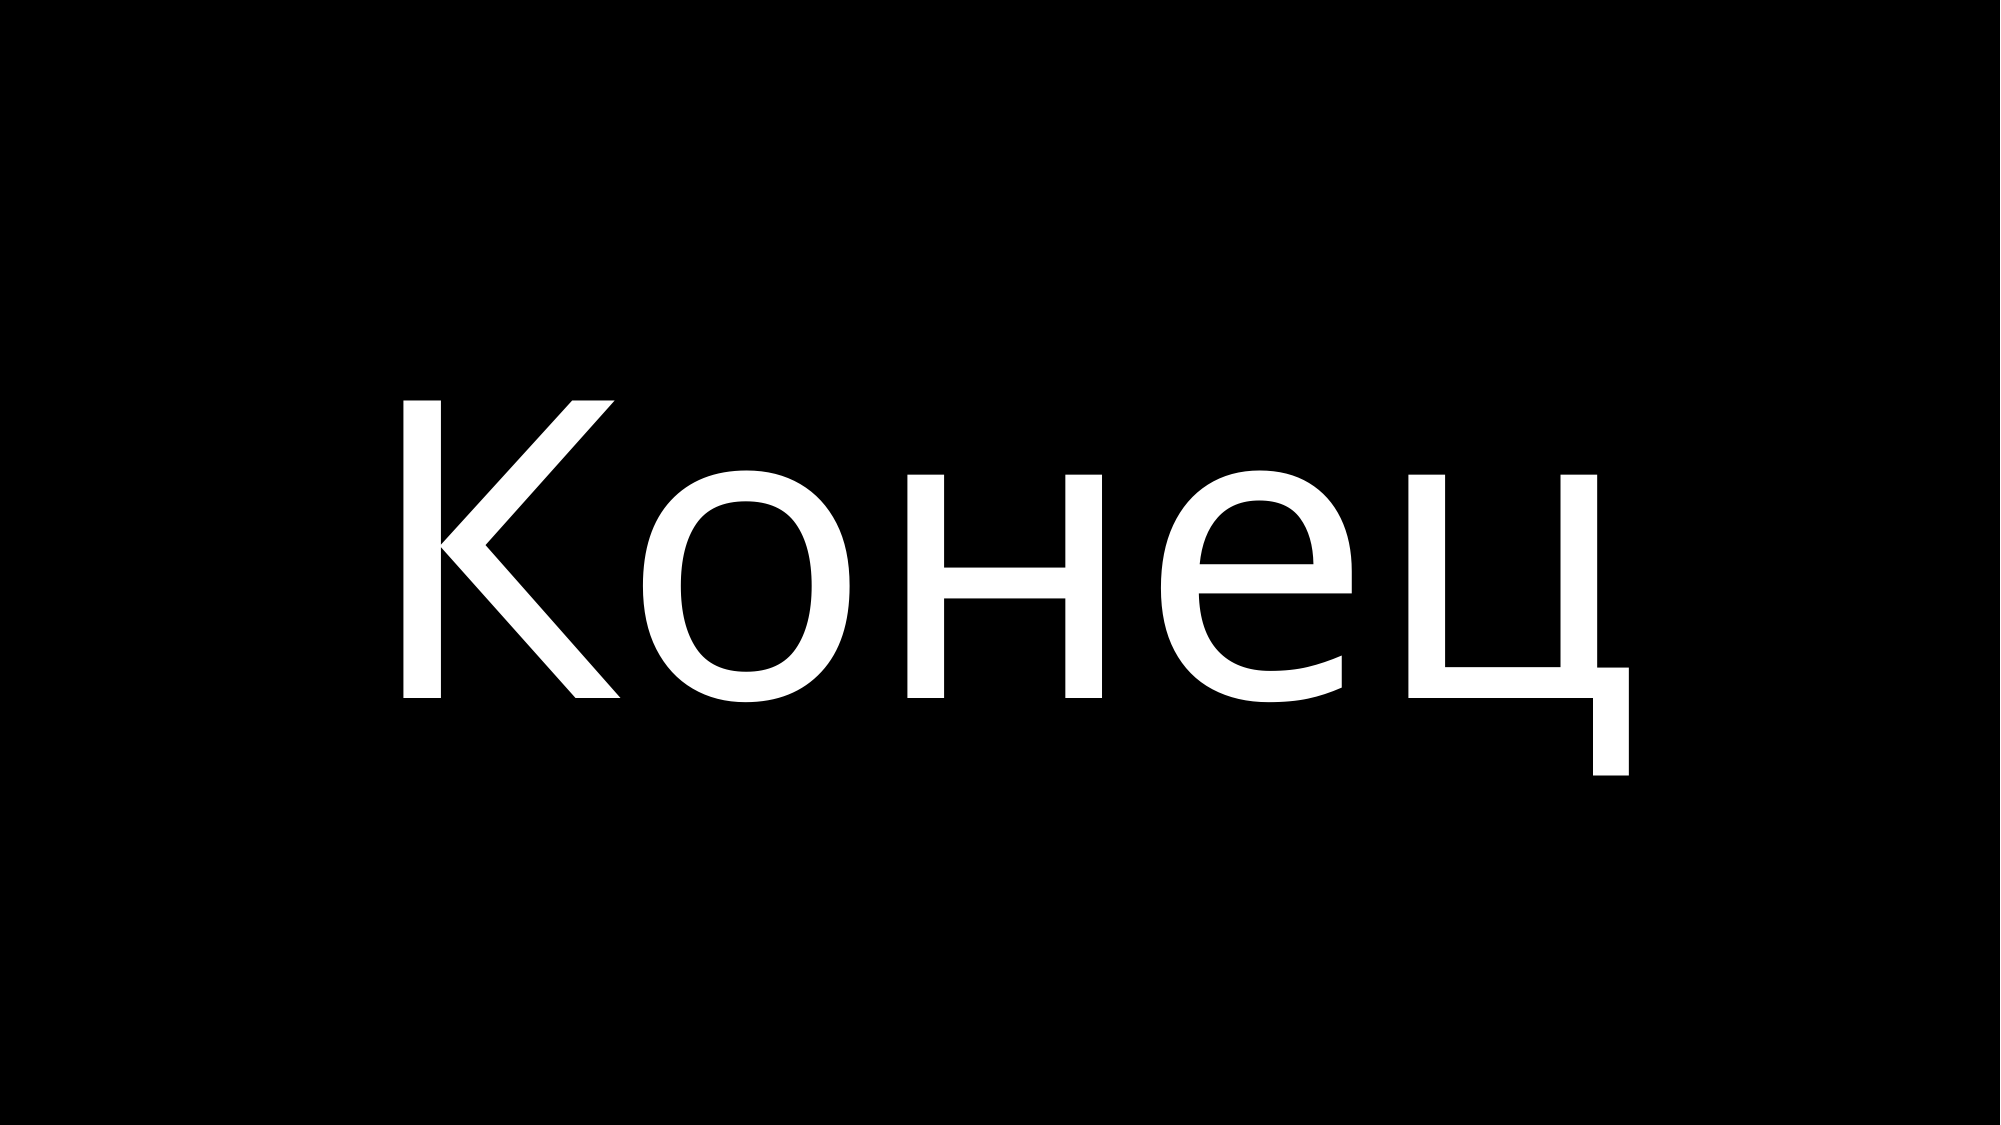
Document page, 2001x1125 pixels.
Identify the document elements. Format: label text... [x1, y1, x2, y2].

text_box Конец [0, 330, 2000, 832]
